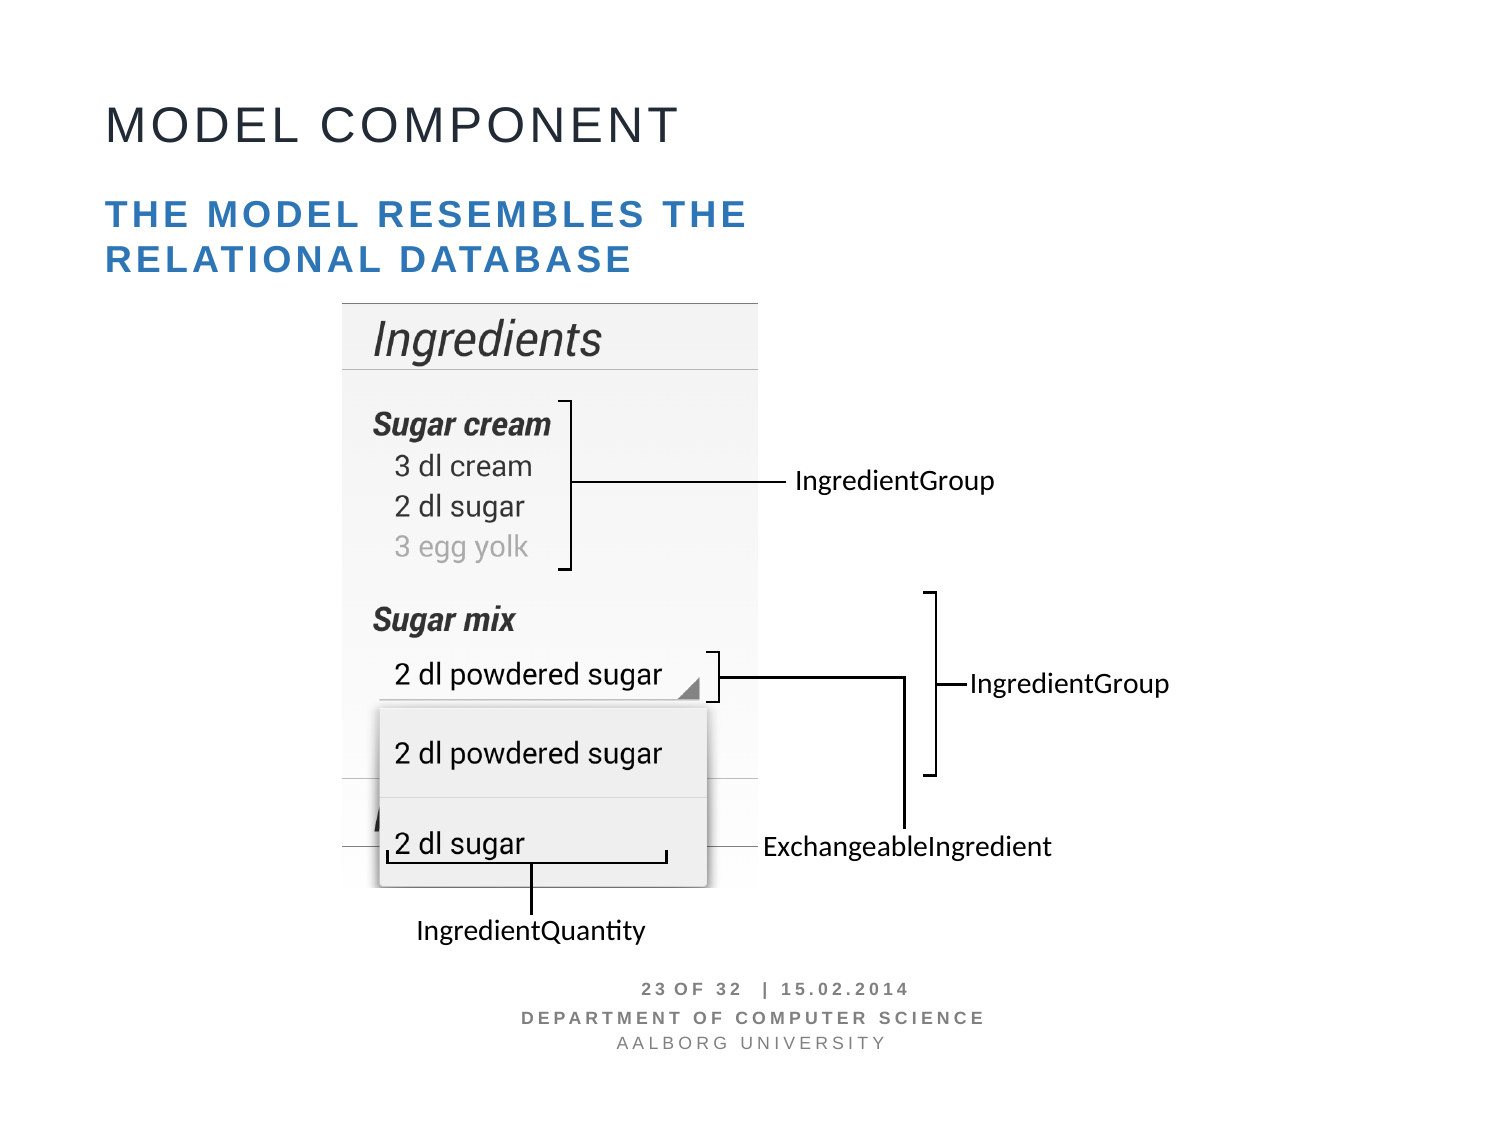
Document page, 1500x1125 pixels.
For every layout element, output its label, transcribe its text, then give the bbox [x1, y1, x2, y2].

text_box Model Component [102, 92, 1125, 153]
text_box 23 OF 32 | 15.02.2014 [416, 976, 1130, 1000]
text_box Department of computer science AALBORG UNIVERSITy [449, 1006, 1055, 1056]
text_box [340, 302, 1172, 951]
text_box the model resembles the relational database [102, 189, 1106, 858]
